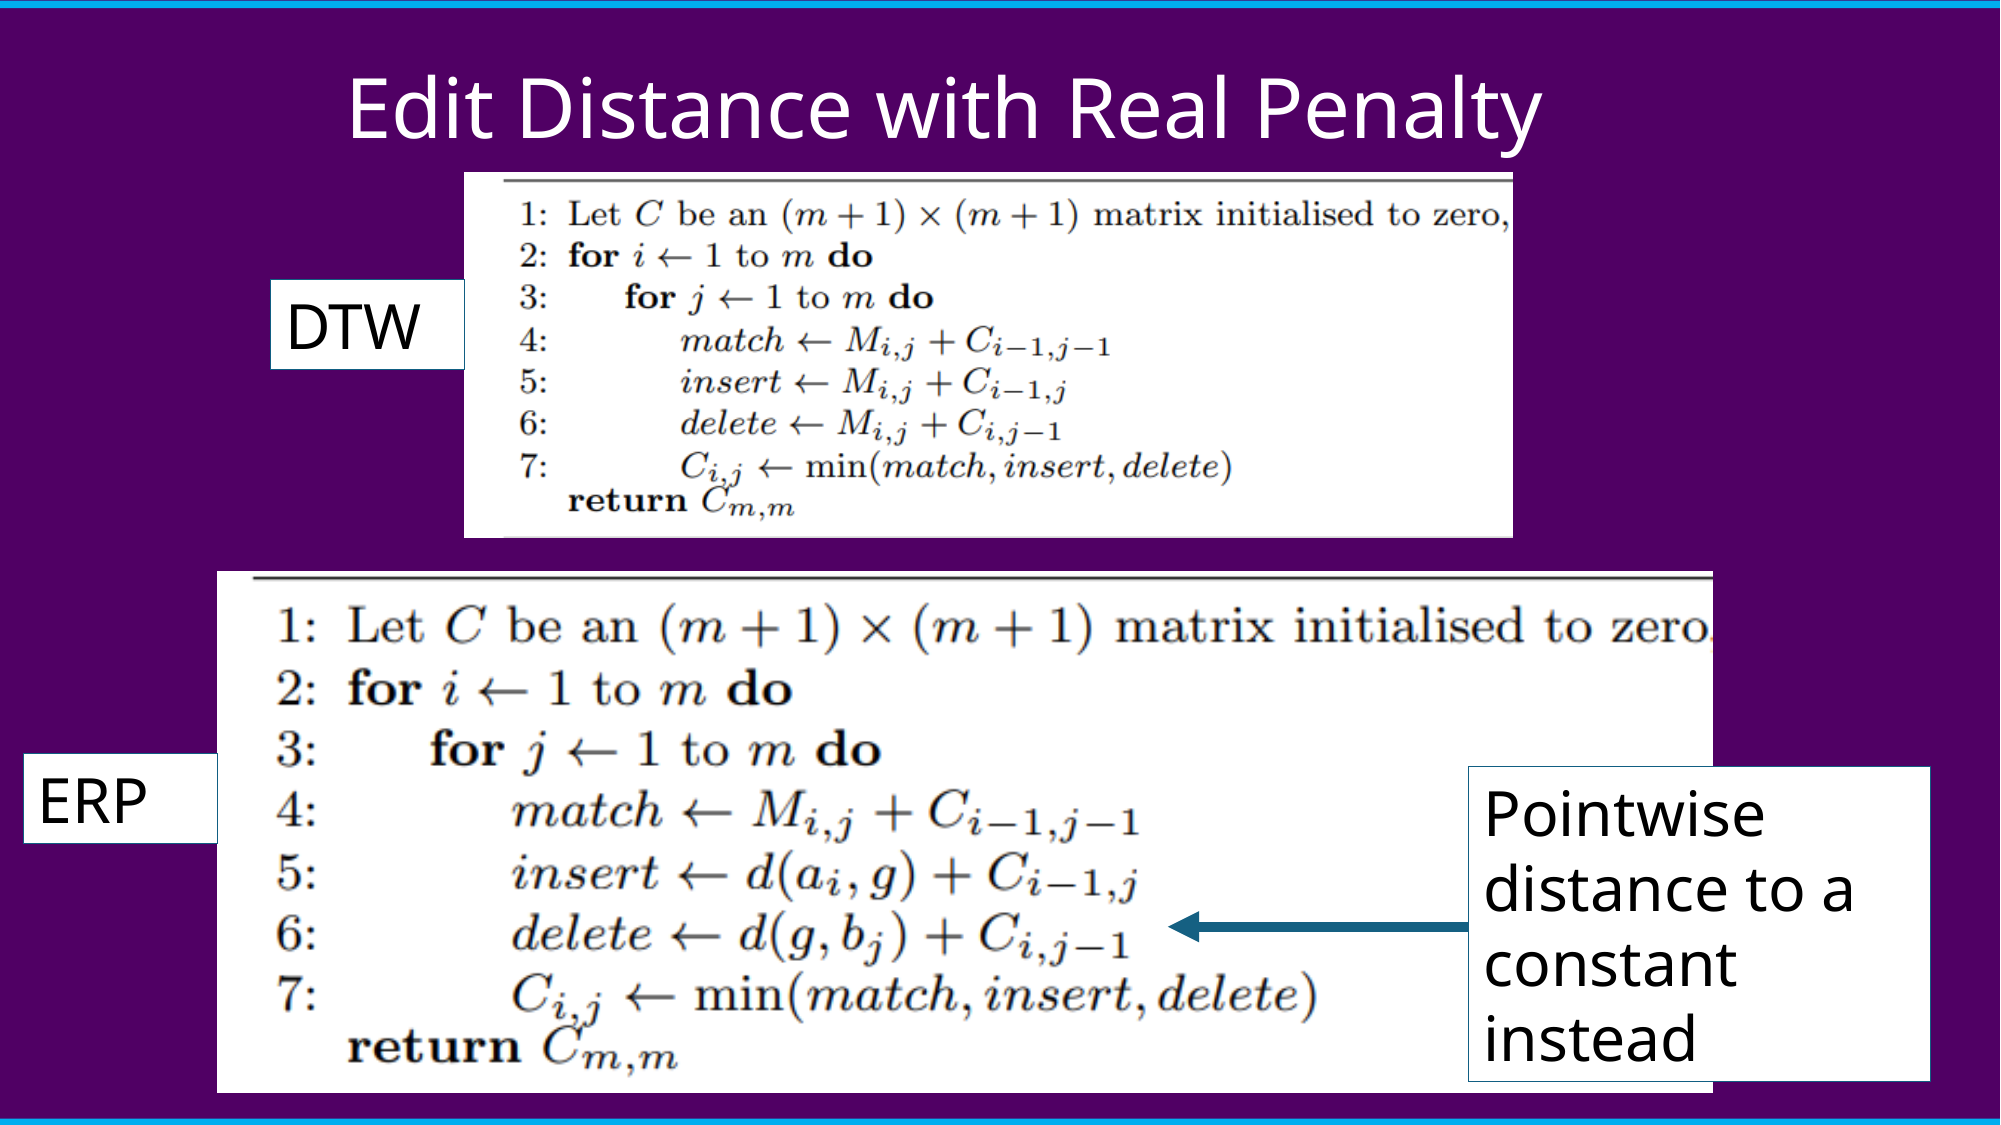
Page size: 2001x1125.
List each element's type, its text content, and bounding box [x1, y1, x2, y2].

picture [216, 570, 1714, 1094]
text_box ERP [23, 753, 216, 844]
picture [463, 171, 1513, 539]
title Edit Distance with Real Penalty [302, 19, 1588, 204]
text_box Pointwise distance to a constant instead [1714, 766, 1931, 1082]
text_box DTW [270, 279, 463, 370]
